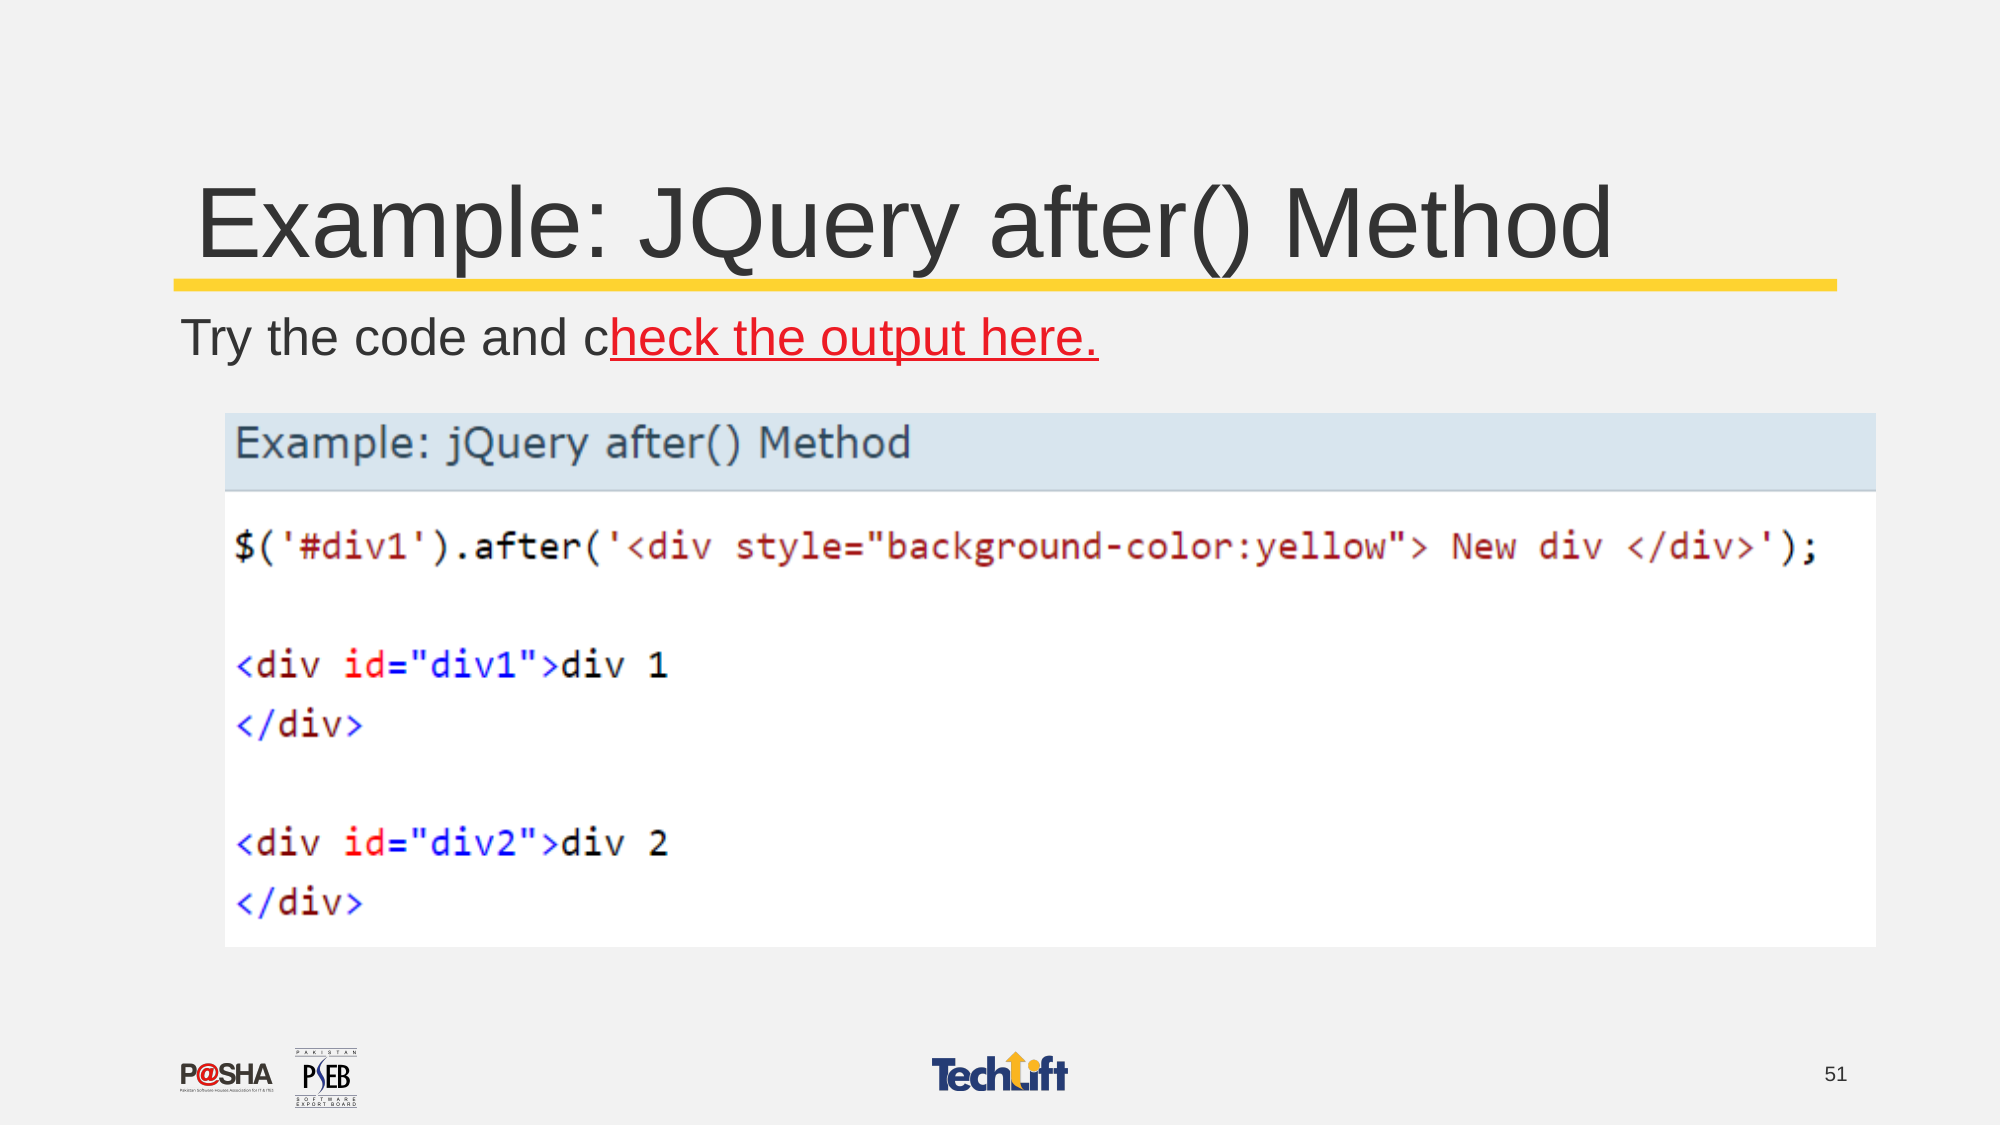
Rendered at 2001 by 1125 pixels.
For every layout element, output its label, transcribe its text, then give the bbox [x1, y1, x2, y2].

title Example: JQuery after() Method [180, 47, 1830, 285]
list Try the code and check the output here. [180, 302, 1830, 396]
picture [224, 412, 1876, 947]
picture [932, 1051, 1068, 1091]
picture [295, 1048, 357, 1108]
slide_number 51 [1412, 1042, 1863, 1103]
picture [180, 1063, 274, 1093]
